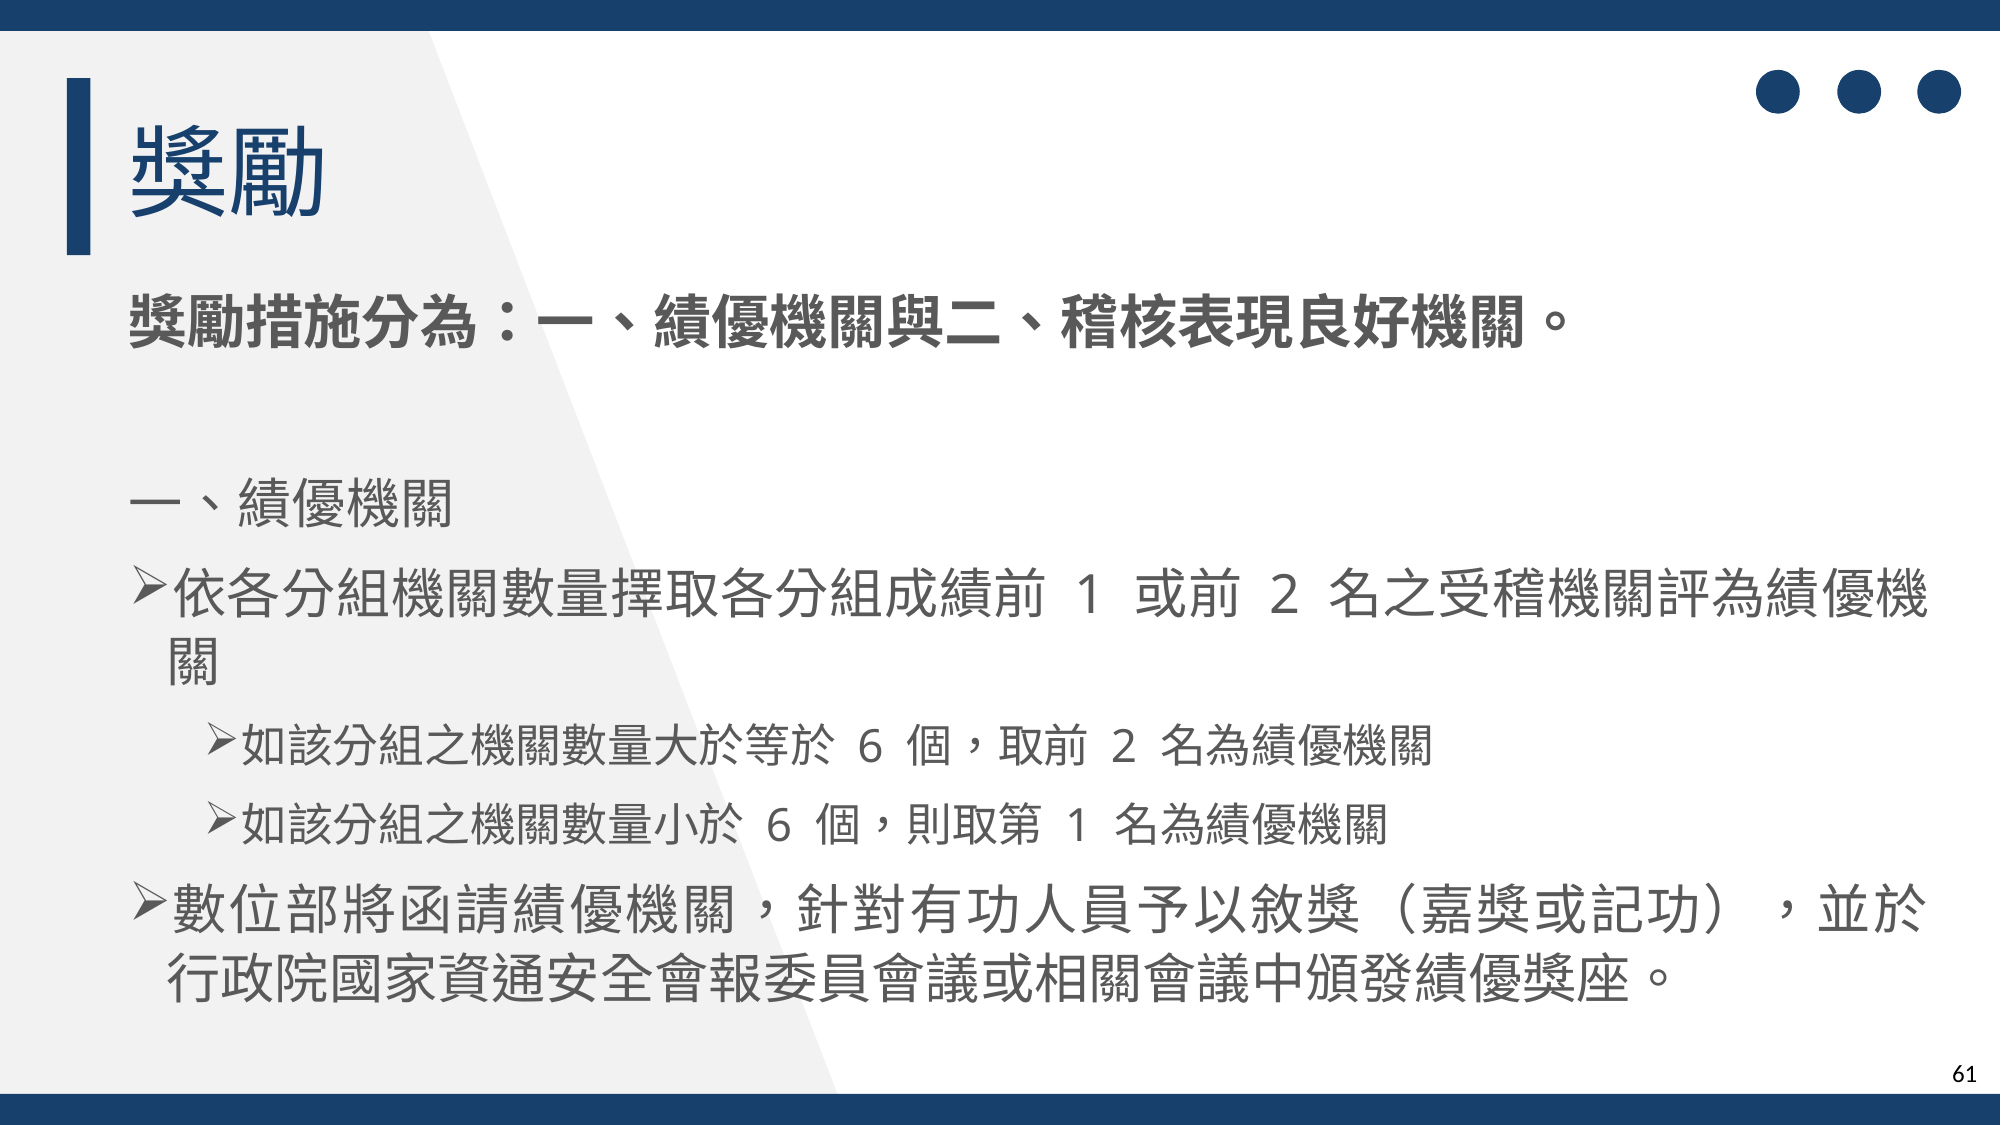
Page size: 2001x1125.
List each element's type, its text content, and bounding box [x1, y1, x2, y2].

text_box 獎勵 [113, 101, 1839, 320]
text_box 獎勵措施分為：一、績優機關與二、稽核表現良好機關。 一、績優機關 依各分組機關數量擇取各分組成績前 1 或前 2 名之受稽機關評為績優機關 如該分組之機關數量大於等於 6 個，取前 2 名為績優機關 如該分組之機關數量小於 6 個，則取第 1 名為績優機關 數位部將函請績優機關，針對有功人員予以敘獎（嘉獎或記功），並於 行政院國家資通安全會報委員會議或相關會議中頒發績優獎座。 [114, 278, 1945, 1000]
